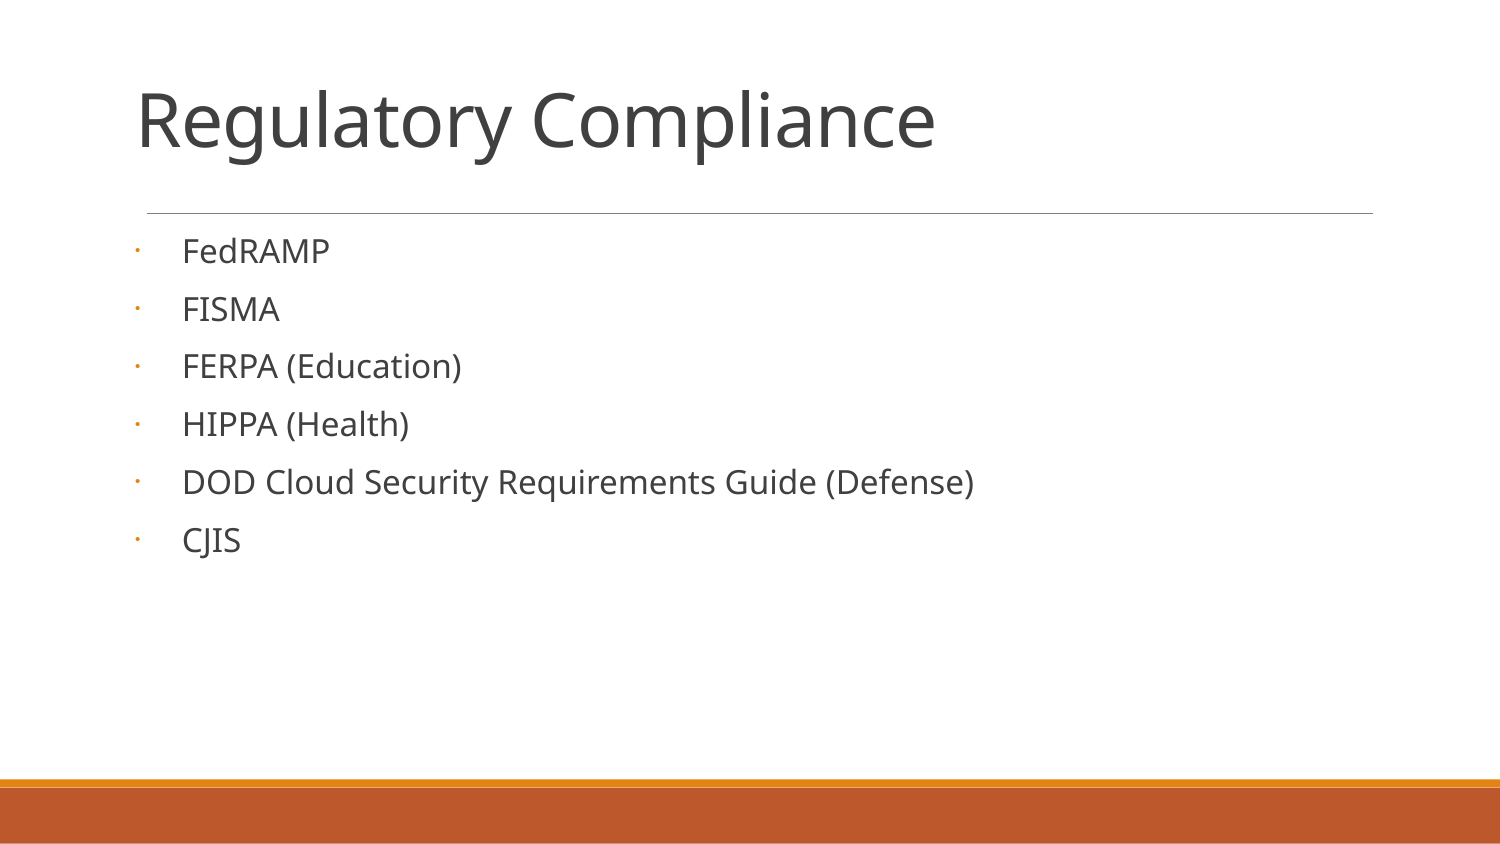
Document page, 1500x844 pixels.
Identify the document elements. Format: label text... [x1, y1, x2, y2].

list FedRAMP FISMA FERPA (Education) HIPPA (Health) DOD Cloud Security Requirements Guide (Defense) CJIS [135, 227, 1373, 723]
title Regulatory Compliance [135, 35, 1373, 214]
